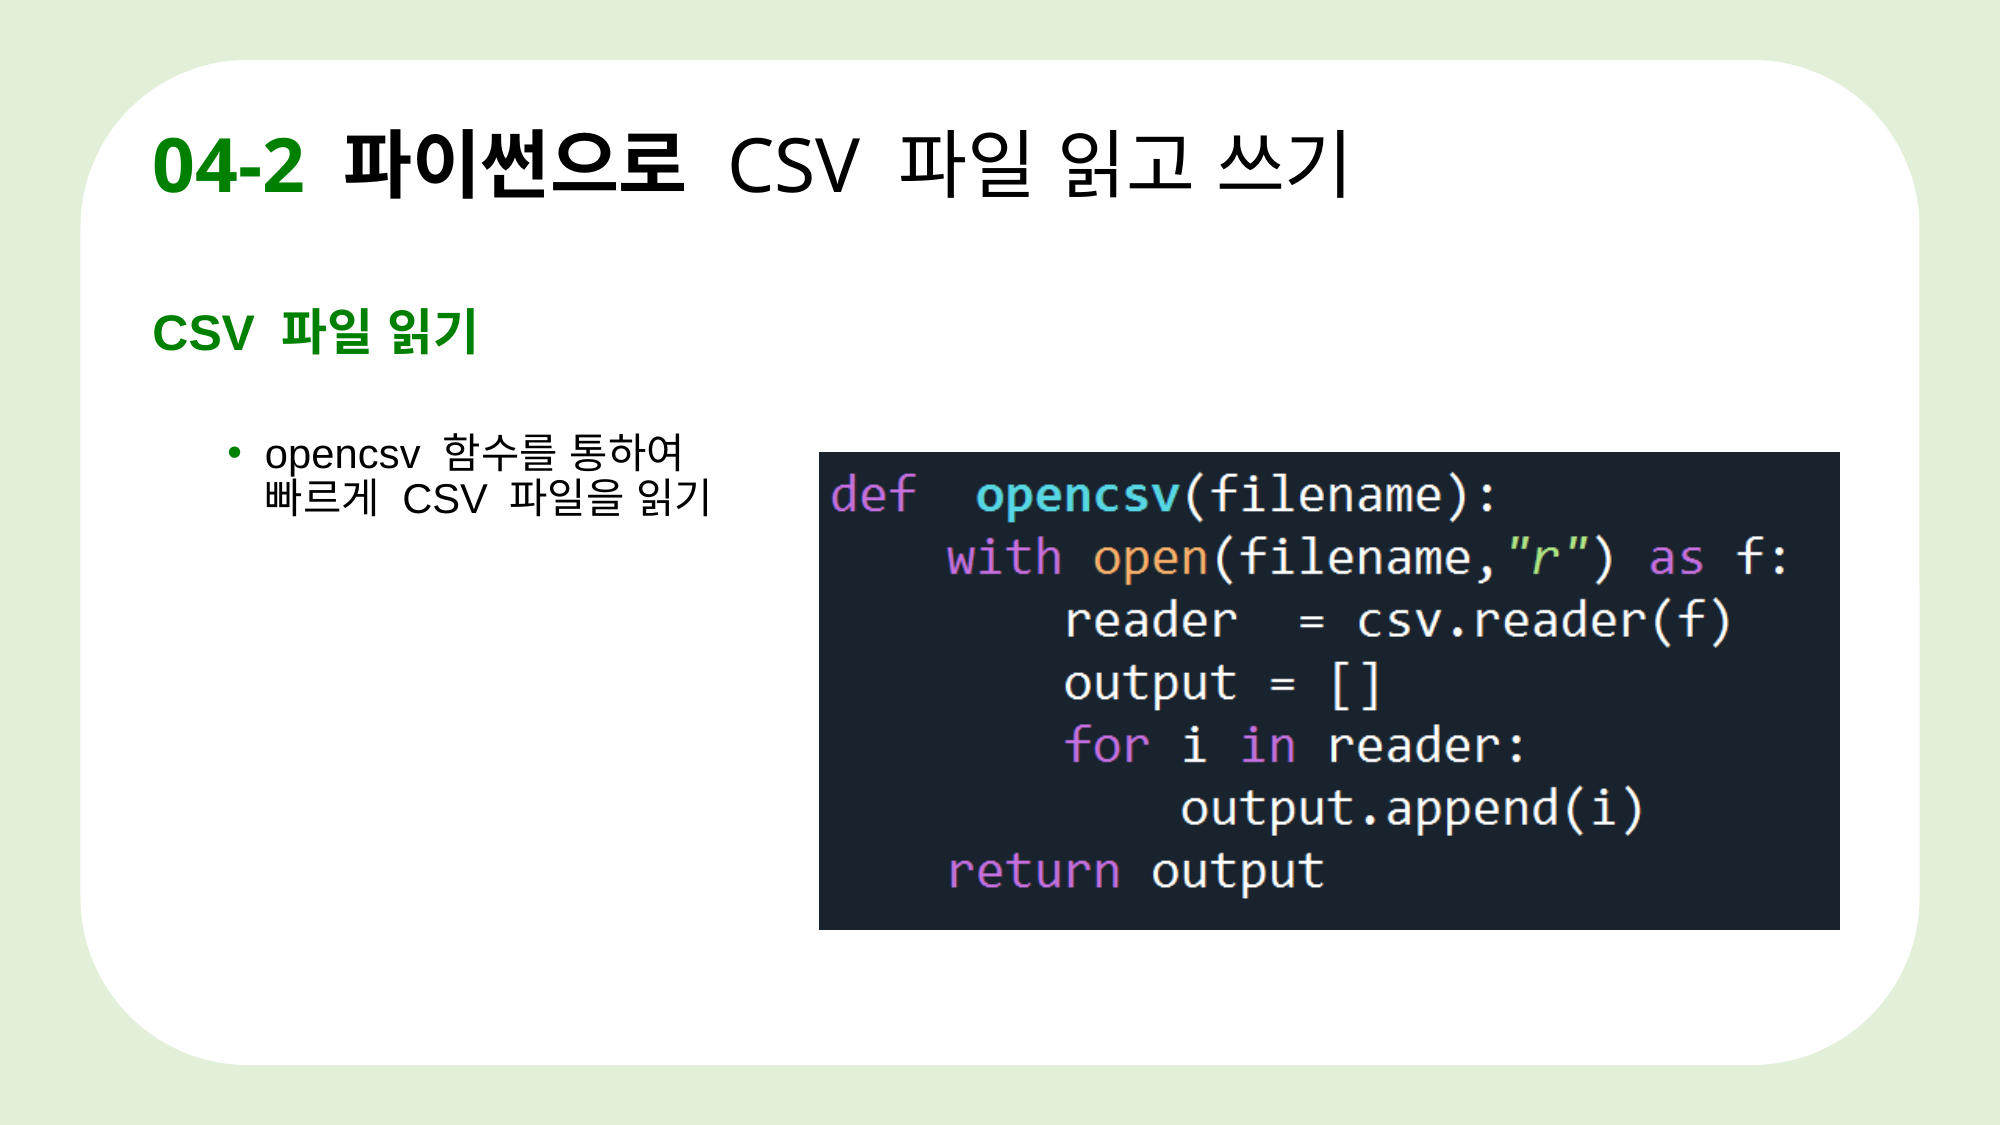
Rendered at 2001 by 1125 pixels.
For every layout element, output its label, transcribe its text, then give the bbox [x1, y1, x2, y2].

picture [819, 452, 1840, 930]
list CSV 파일 읽기 opencsv 함수를 통하여 빠르게 CSV 파일을 읽기 [137, 299, 1863, 1014]
title 04-2 파이썬으로 CSV 파일 읽고 쓰기 [137, 59, 1863, 278]
